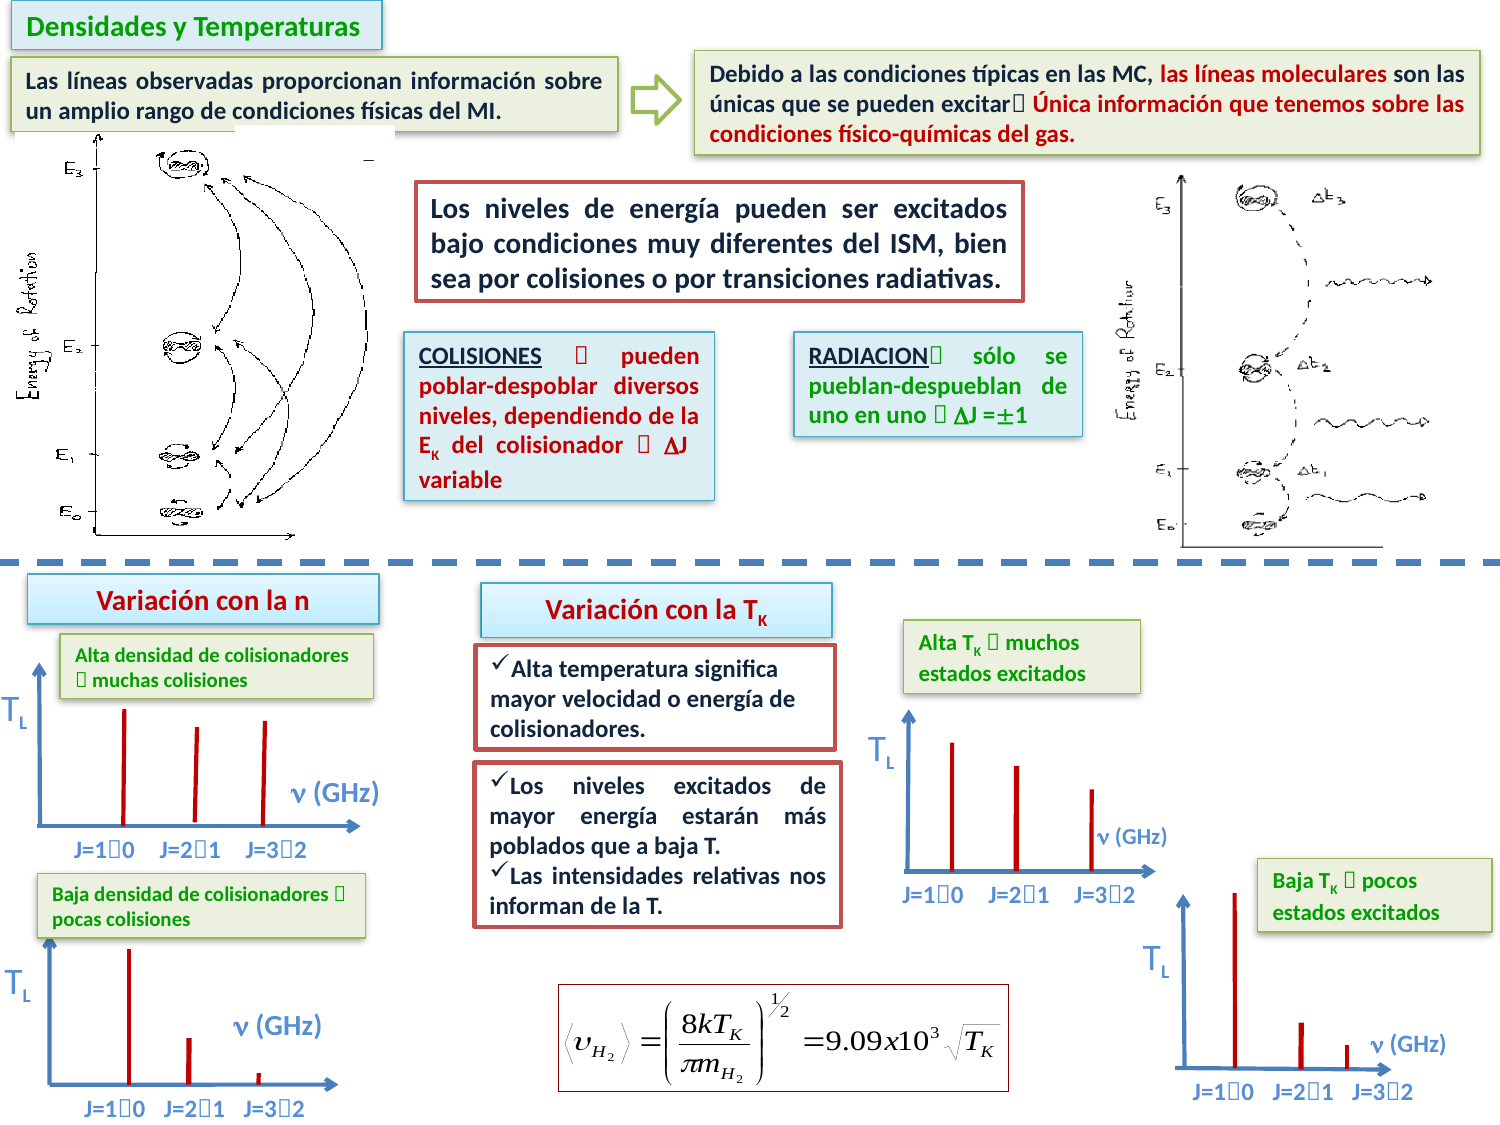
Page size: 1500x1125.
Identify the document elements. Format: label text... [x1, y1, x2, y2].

text_box J=21 [1257, 1078, 1337, 1113]
text_box  (GHz) [1356, 1020, 1486, 1066]
text_box Densidades y Temperaturas [11, 0, 383, 50]
text_box Variación con la TK [480, 582, 833, 638]
text_box  (GHz) [1082, 813, 1223, 856]
text_box J=10 [887, 871, 973, 917]
text_box Baja densidad de colisionadores  pocas colisiones [37, 880, 366, 939]
text_box [630, 74, 683, 126]
text_box Baja TK  pocos estados excitados [1257, 858, 1493, 933]
text_box J=10 [1177, 1077, 1257, 1113]
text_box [194, 726, 198, 823]
text_box Variación con la n [27, 581, 380, 625]
text_box Las líneas observadas proporcionan información sobre un amplio rango de condiciones físicas del MI. [10, 56, 619, 132]
text_box  (GHz) [218, 998, 349, 1049]
text_box Los niveles de energía pueden ser excitados bajo condiciones muy diferentes del ISM, bien sea por colisiones o por transiciones radiativas. [414, 180, 1025, 303]
text_box J=32 [1059, 871, 1178, 917]
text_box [559, 984, 1009, 1091]
text_box RADIACION sólo se pueblan-despueblan de uno en uno  J =1 [793, 331, 1081, 437]
text_box TL [0, 949, 45, 1014]
text_box TL [853, 716, 902, 781]
text_box COLISIONES  pueden poblar-despoblar diversos niveles, dependiendo de la EK del colisionador  J variable [403, 331, 715, 501]
text_box Debido a las condiciones típicas en las MC, las líneas moleculares son las únicas que se pueden excitar Única información que tenemos sobre las condiciones físico-químicas del gas. [694, 50, 1481, 156]
text_box Alta TK  muchos estados excitados [903, 619, 1141, 694]
picture [1086, 169, 1449, 562]
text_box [14, 125, 396, 561]
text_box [0, 633, 417, 872]
text_box Alta temperatura significa mayor velocidad o energía de colisionadores. [473, 643, 837, 752]
text_box J=21 [149, 1093, 228, 1125]
text_box J=32 [228, 1090, 339, 1125]
text_box TL [914, 716, 918, 781]
text_box J=32 [1337, 1067, 1447, 1113]
text_box TL [1127, 925, 1177, 990]
text_box J=10 [69, 1093, 149, 1125]
text_box J=21 [973, 879, 1059, 917]
text_box Los niveles excitados de mayor energía estarán más poblados que a baja T. Las intensidades relativas nos informan de la T. [472, 760, 843, 929]
